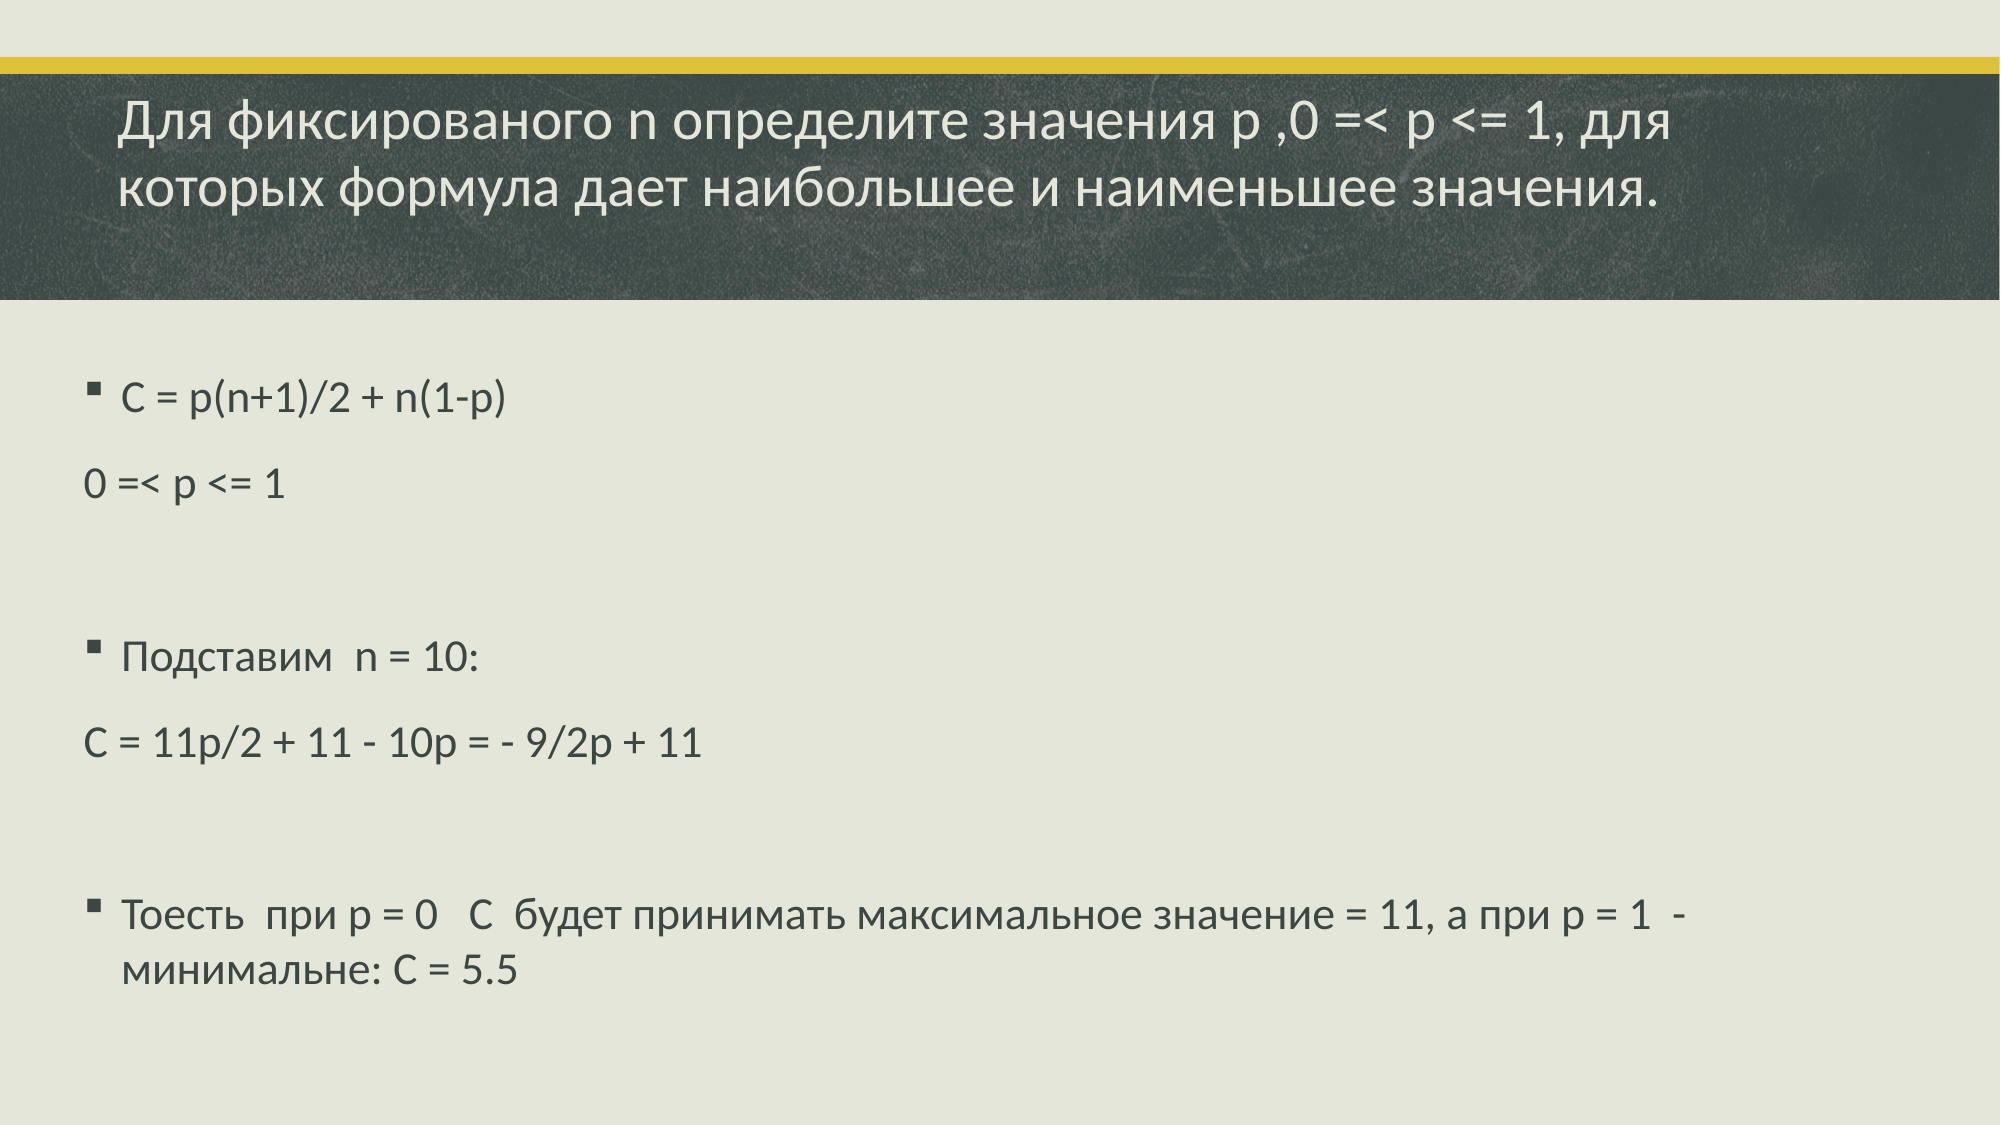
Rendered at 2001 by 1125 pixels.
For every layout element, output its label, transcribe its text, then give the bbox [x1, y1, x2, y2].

list С = p(n+1)/2 + n(1-p) 0 =< p <= 1 Подставим n = 10: С = 11p/2 + 11 - 10p = - 9/2p + 11 Тоесть при p = 0 C будет принимать максимальное значение = 11, а при p = 1 - минимальне: С = 5.5 [68, 359, 1790, 1014]
picture [0, 74, 2000, 300]
title Для фиксированого n определите значения p ,0 =< p <= 1, для которых формула дает наибольшее и наименьшее значения. [102, 76, 1790, 300]
